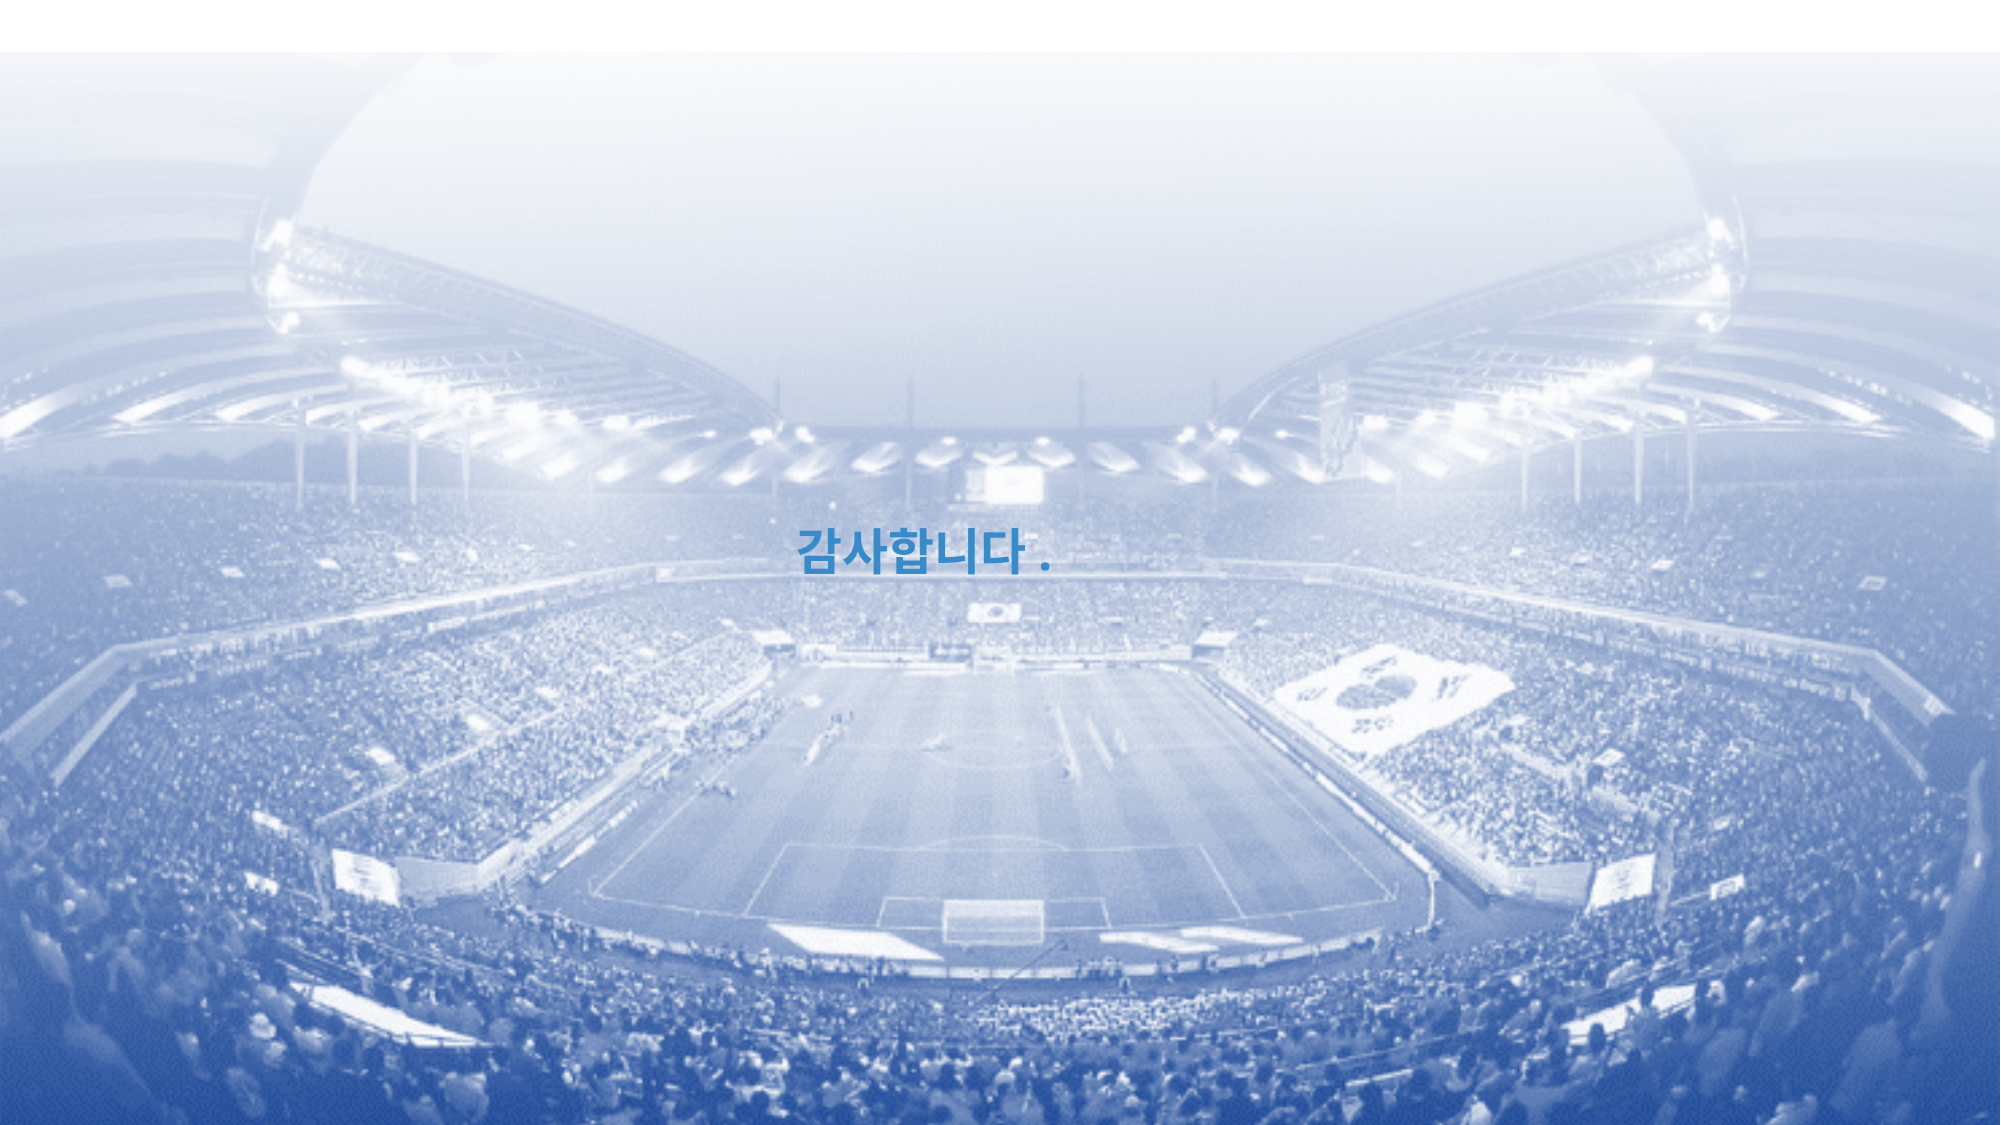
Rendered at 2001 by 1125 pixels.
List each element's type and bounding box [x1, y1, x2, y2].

text_box [0, 0, 2000, 1125]
